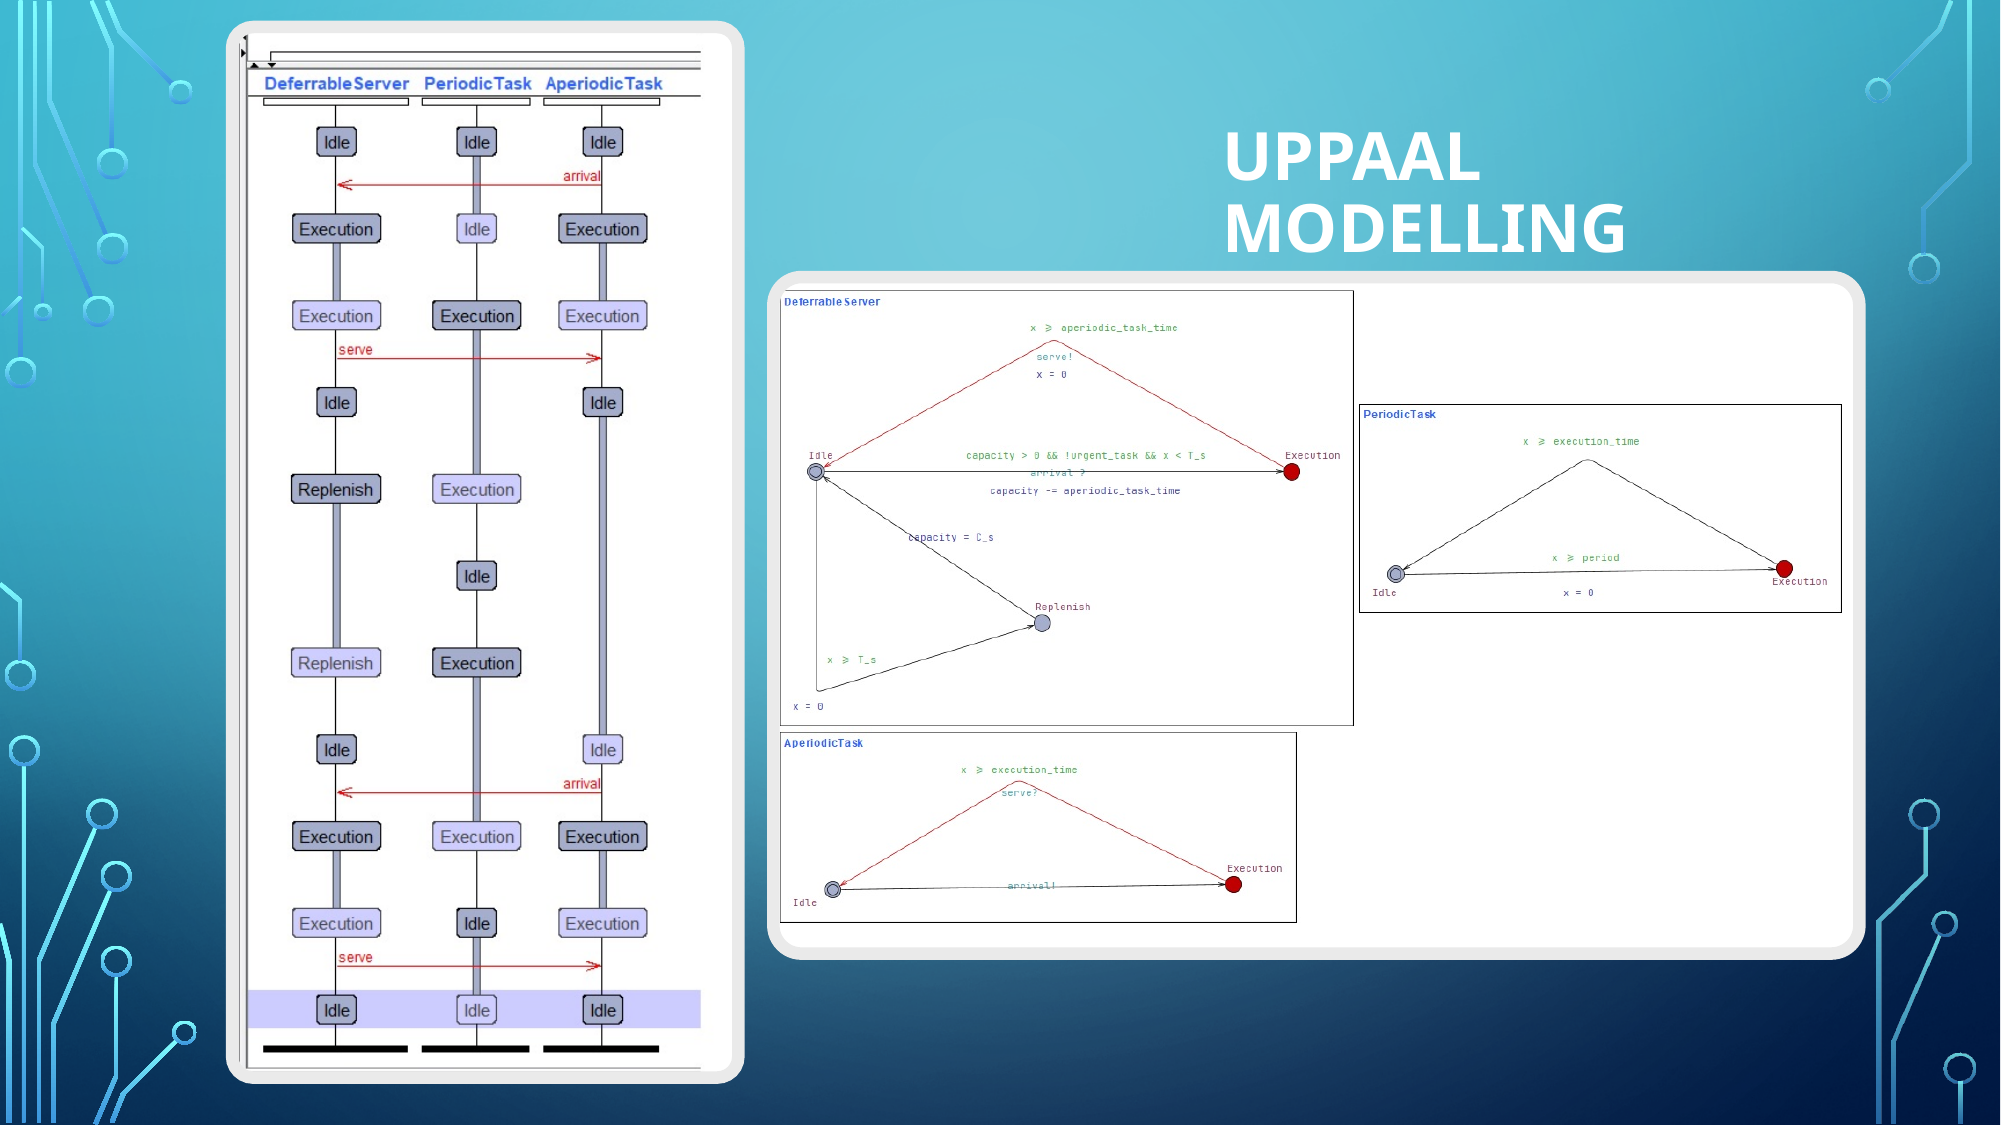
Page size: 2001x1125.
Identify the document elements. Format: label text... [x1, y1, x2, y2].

picture [773, 276, 1860, 954]
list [231, 26, 739, 1078]
title Uppaal Modelling [1207, 73, 1873, 317]
